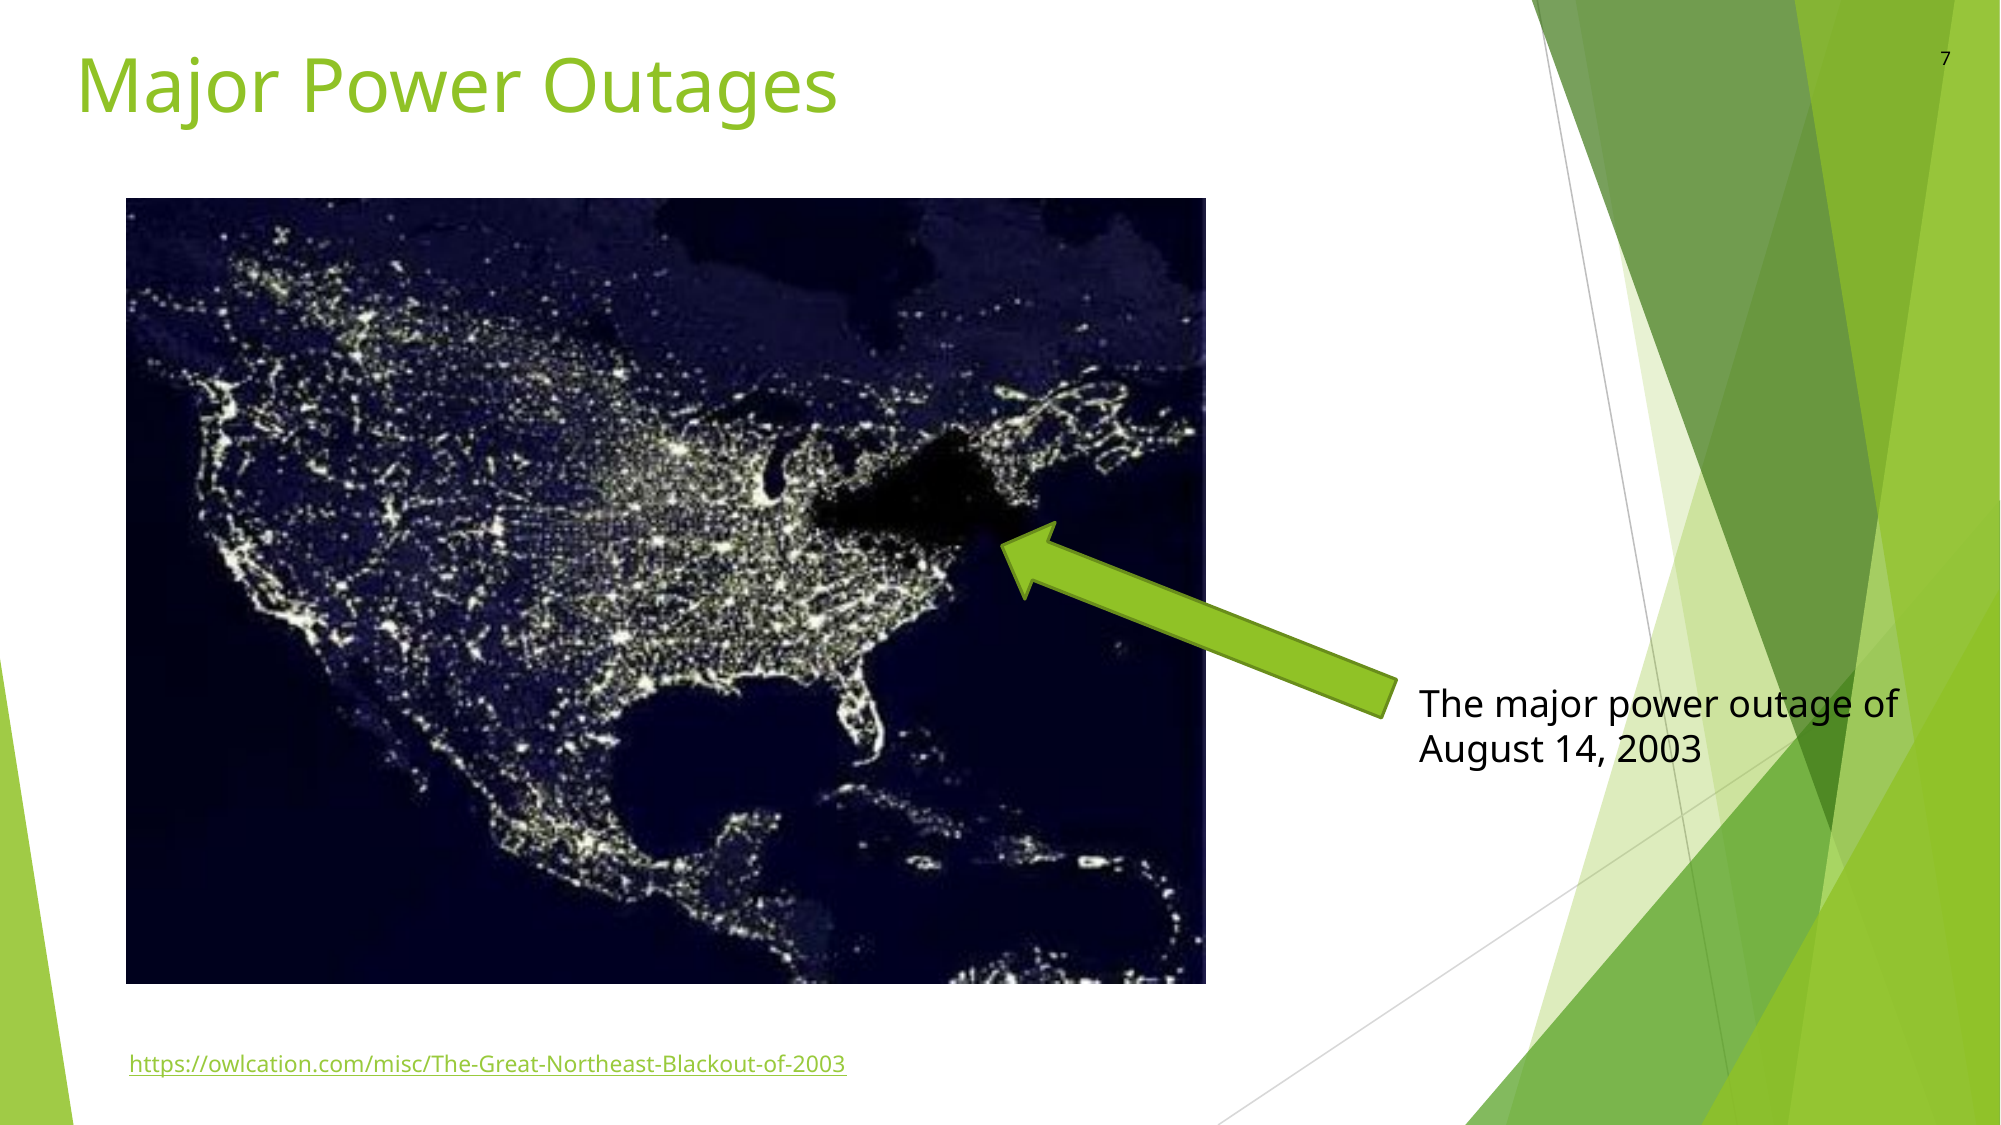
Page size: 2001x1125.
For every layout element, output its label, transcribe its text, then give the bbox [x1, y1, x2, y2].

title Major Power Outages [60, 29, 1471, 247]
text_box The major power outage of August 14, 2003 [1404, 672, 1950, 779]
picture [125, 198, 1207, 984]
text_box https://owlcation.com/misc/The-Great-Northeast-Blackout-of-2003 [114, 1042, 1142, 1086]
slide_number 7 [1854, 29, 1967, 90]
text_box [1212, 606, 1397, 718]
